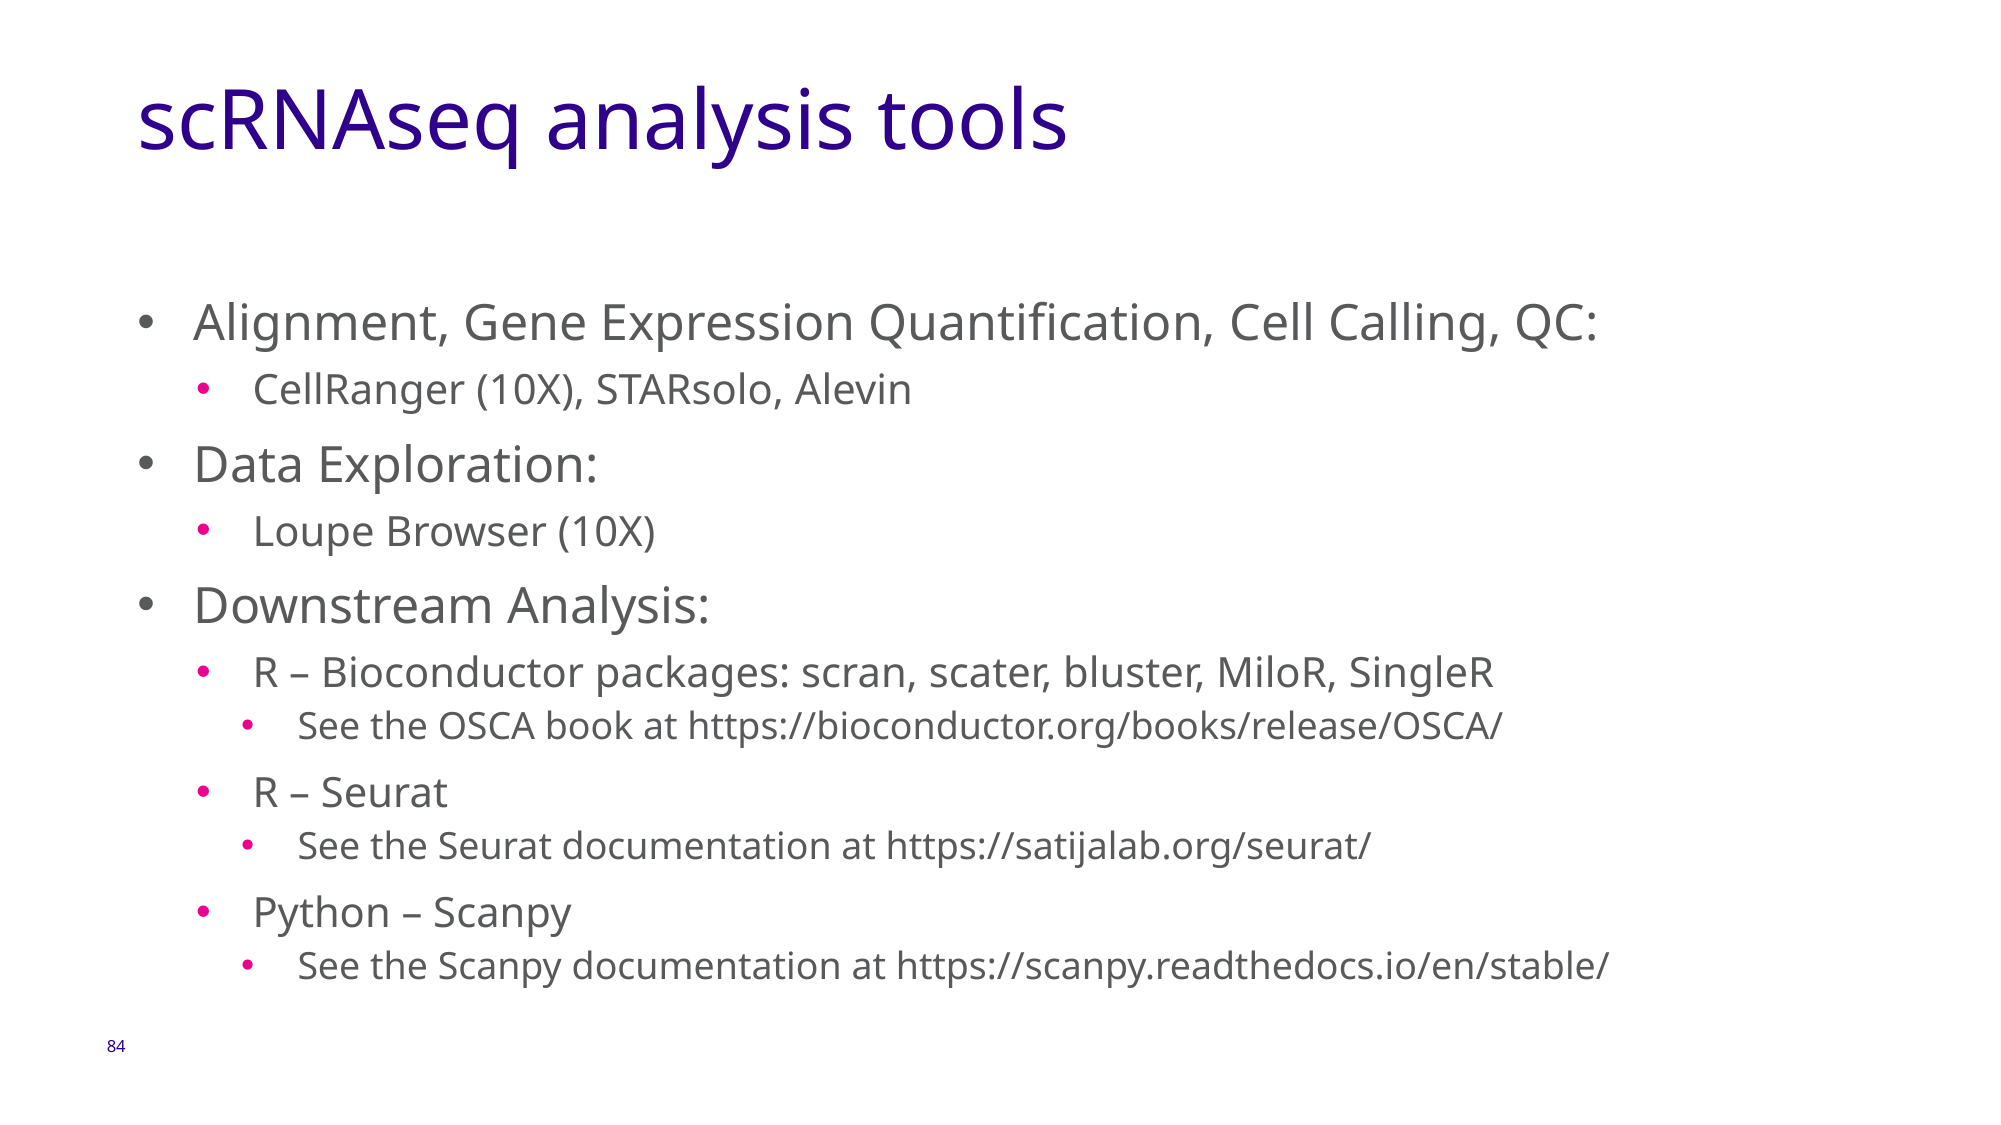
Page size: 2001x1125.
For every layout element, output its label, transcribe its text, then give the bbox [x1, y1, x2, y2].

slide_number 84 [0, 1038, 126, 1059]
list Alignment, Gene Expression Quantification, Cell Calling, QC: CellRanger (10X), STARsolo, Alevin Data Exploration: Loupe Browser (10X) Downstream Analysis: R – Bioconductor packages: scran, scater, bluster, MiloR, SingleR See the OSCA book at https://bioconductor.org/books/release/OSCA/ R – Seurat See the Seurat documentation at https://satijalab.org/seurat/ Python – Scanpy See the Scanpy documentation at https://scanpy.readthedocs.io/en/stable/ [137, 290, 1863, 1012]
title scRNAseq analysis tools [137, 66, 1863, 168]
